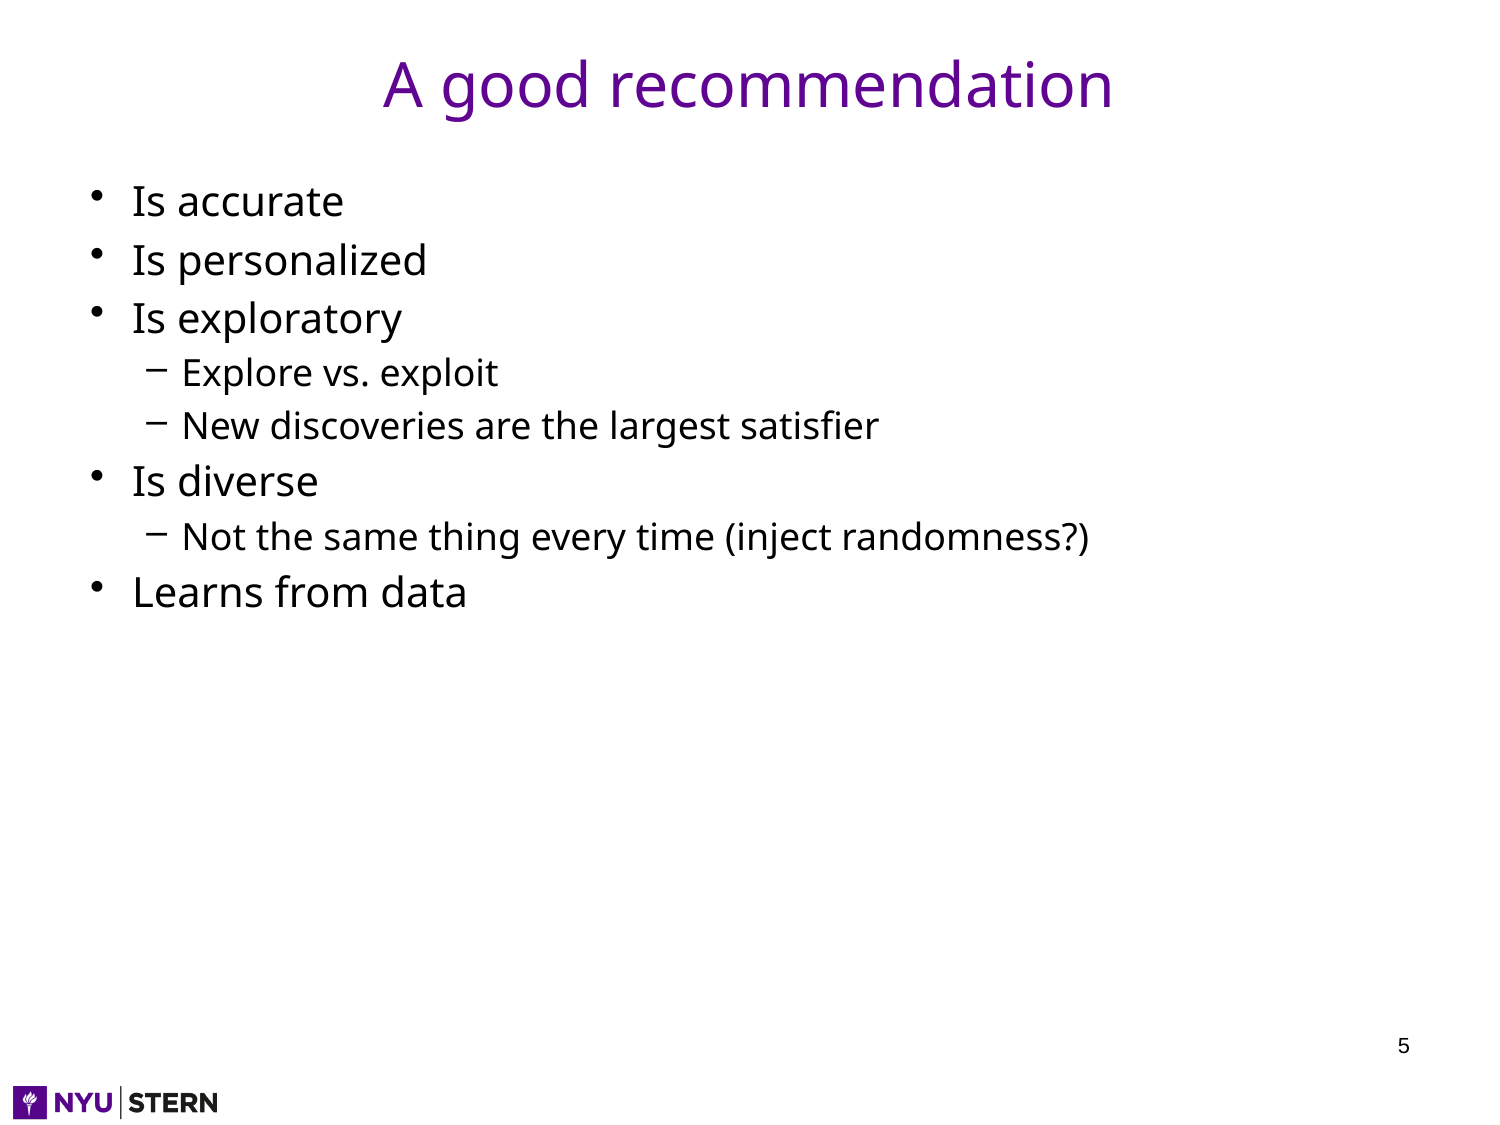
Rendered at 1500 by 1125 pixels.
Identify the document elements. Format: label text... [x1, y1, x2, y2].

list Is accurate Is personalized Is exploratory Explore vs. exploit New discoveries are the largest satisfier Is diverse Not the same thing every time (inject randomness?) Learns from data [75, 167, 1425, 958]
slide_number 5 [1074, 1024, 1426, 1103]
picture [0, 1038, 230, 1125]
title A good recommendation [75, 22, 1425, 142]
